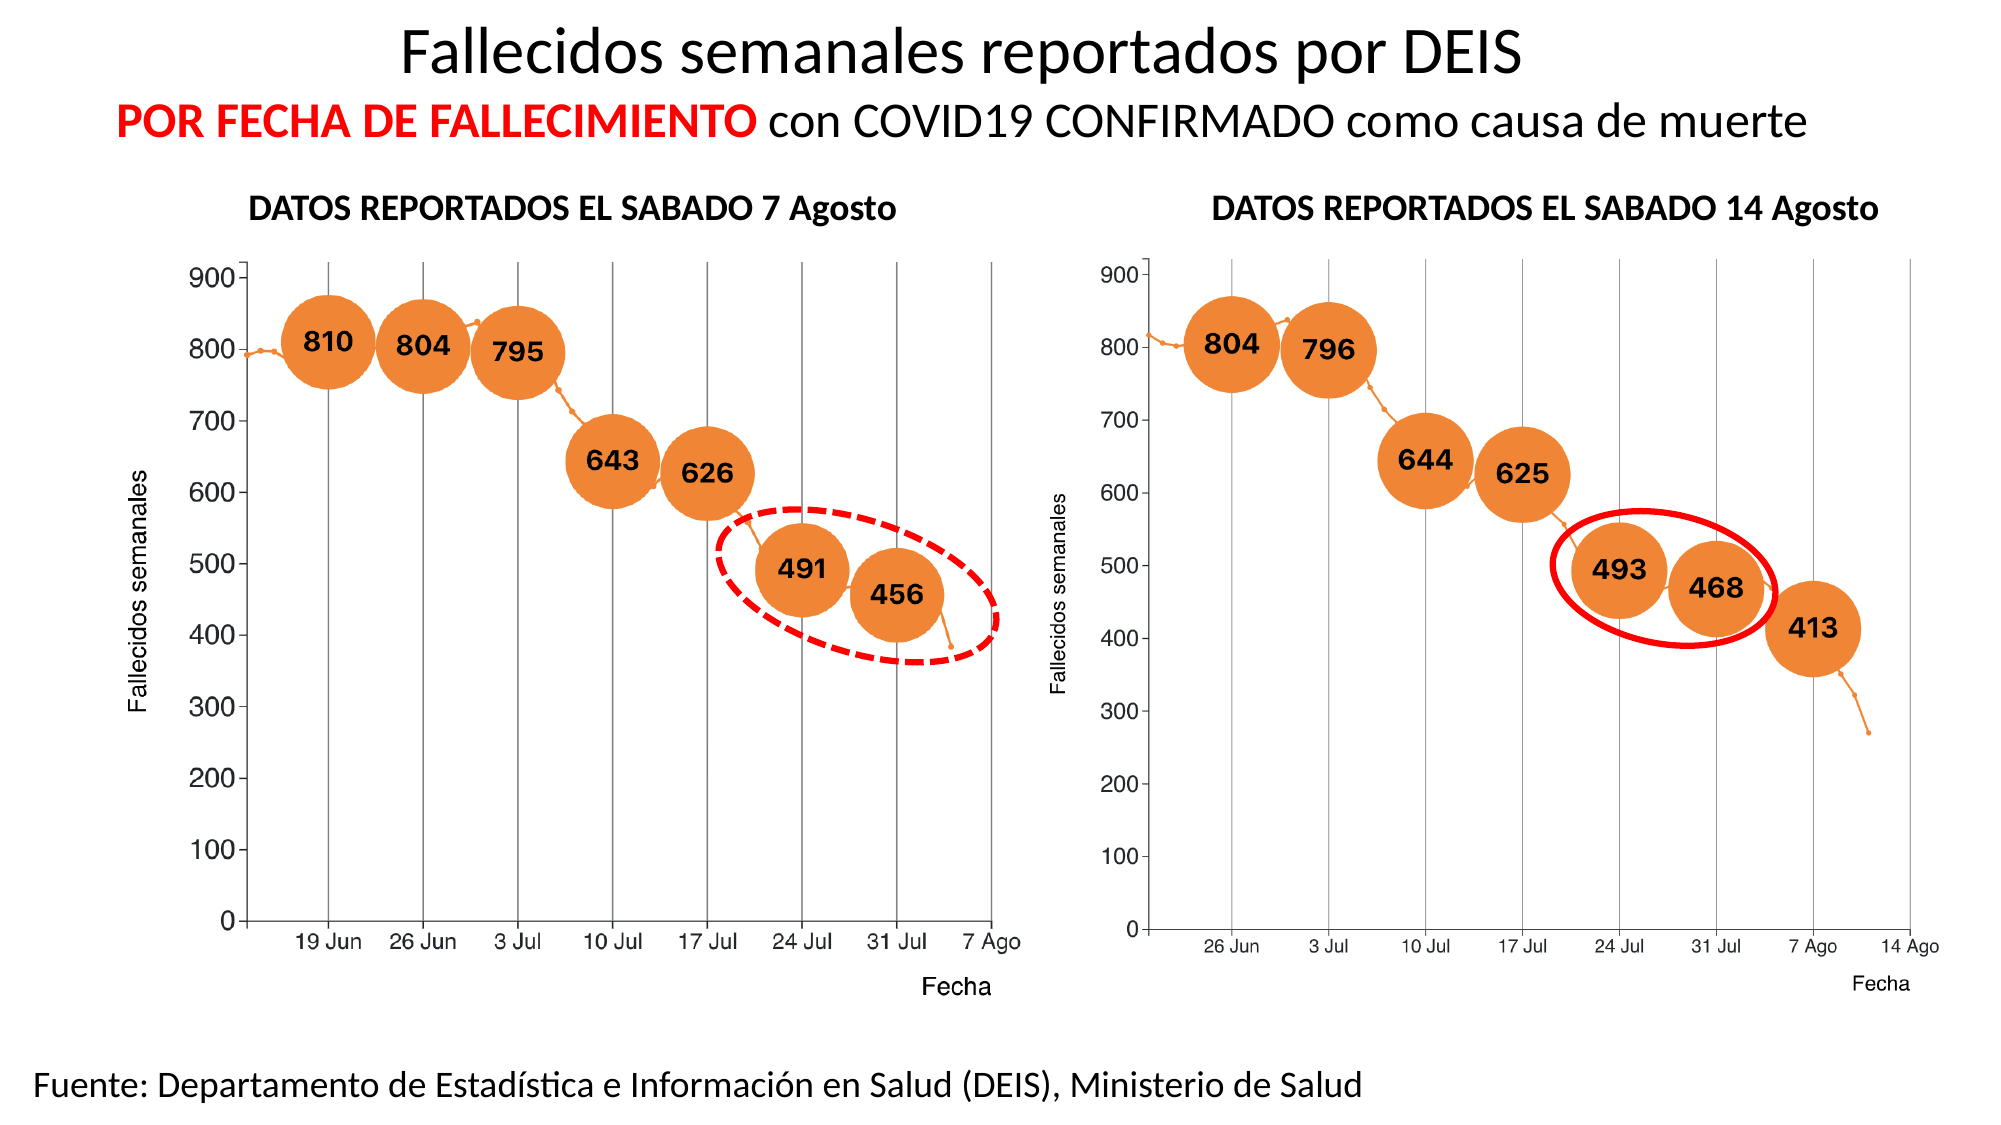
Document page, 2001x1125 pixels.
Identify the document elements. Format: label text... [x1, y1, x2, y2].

picture [1037, 252, 1952, 1000]
text_box Fallecidos semanales reportados por DEIS POR FECHA DE FALLECIMIENTO con COVID19 CONFIRMADO como causa de muerte [101, 0, 1824, 155]
text_box Fuente: Departamento de Estadística e Información en Salud (DEIS), Ministerio de Salud [18, 1052, 1380, 1113]
text_box DATOS REPORTADOS EL SABADO 14 Agosto [1196, 175, 1895, 236]
text_box DATOS REPORTADOS EL SABADO 7 Agosto [233, 175, 913, 236]
picture [117, 254, 1029, 1000]
